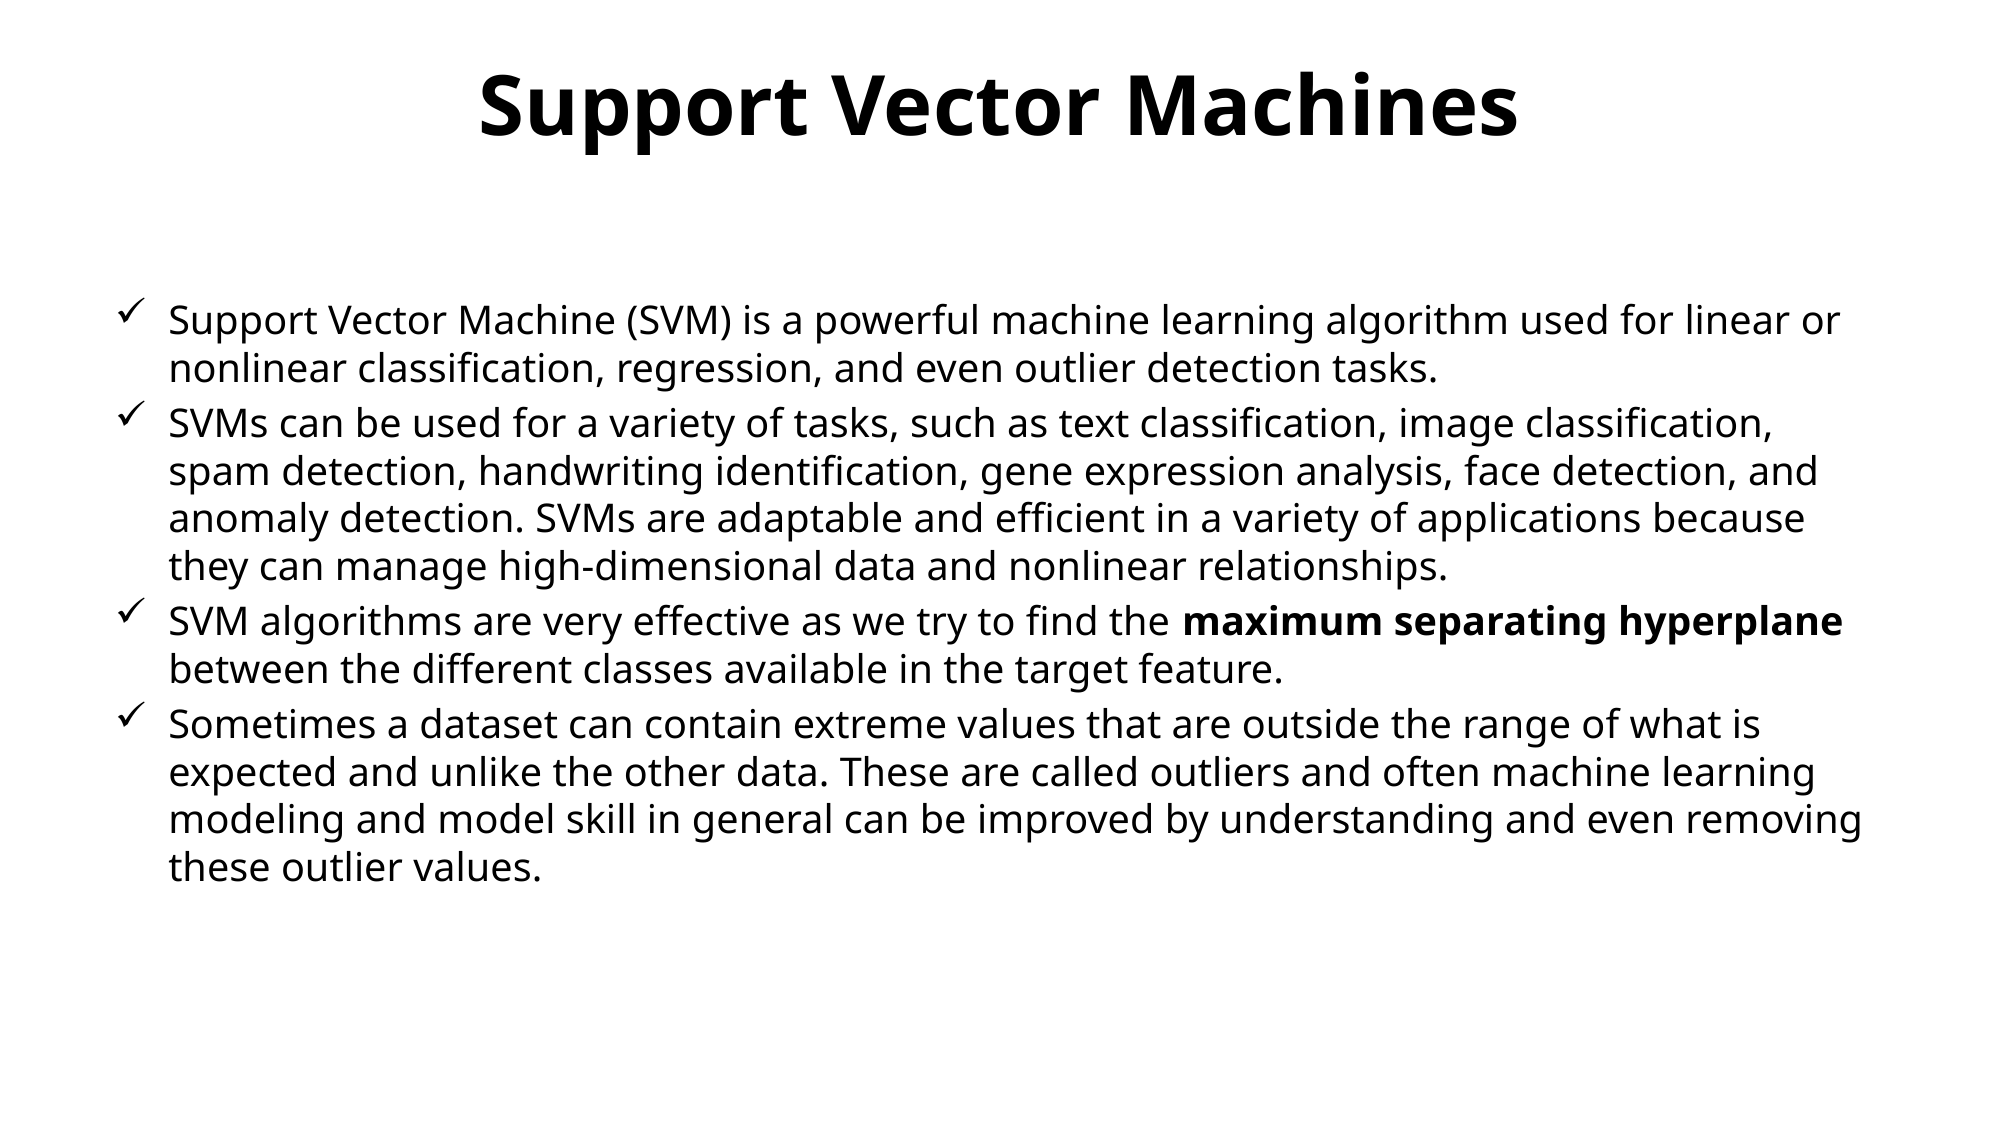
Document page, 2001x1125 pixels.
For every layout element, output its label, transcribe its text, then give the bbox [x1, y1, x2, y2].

list Support Vector Machine (SVM) is a powerful machine learning algorithm used for linear or nonlinear classification, regression, and even outlier detection tasks. SVMs can be used for a variety of tasks, such as text classification, image classification, spam detection, handwriting identification, gene expression analysis, face detection, and anomaly detection. SVMs are adaptable and efficient in a variety of applications because they can manage high-dimensional data and nonlinear relationships. SVM algorithms are very effective as we try to find the maximum separating hyperplane between the different classes available in the target feature. Sometimes a dataset can contain extreme values that are outside the range of what is expected and unlike the other data. These are called outliers and often machine learning modeling and model skill in general can be improved by understanding and even removing these outlier values. [99, 287, 1900, 900]
title Support Vector Machines [99, 45, 1900, 233]
